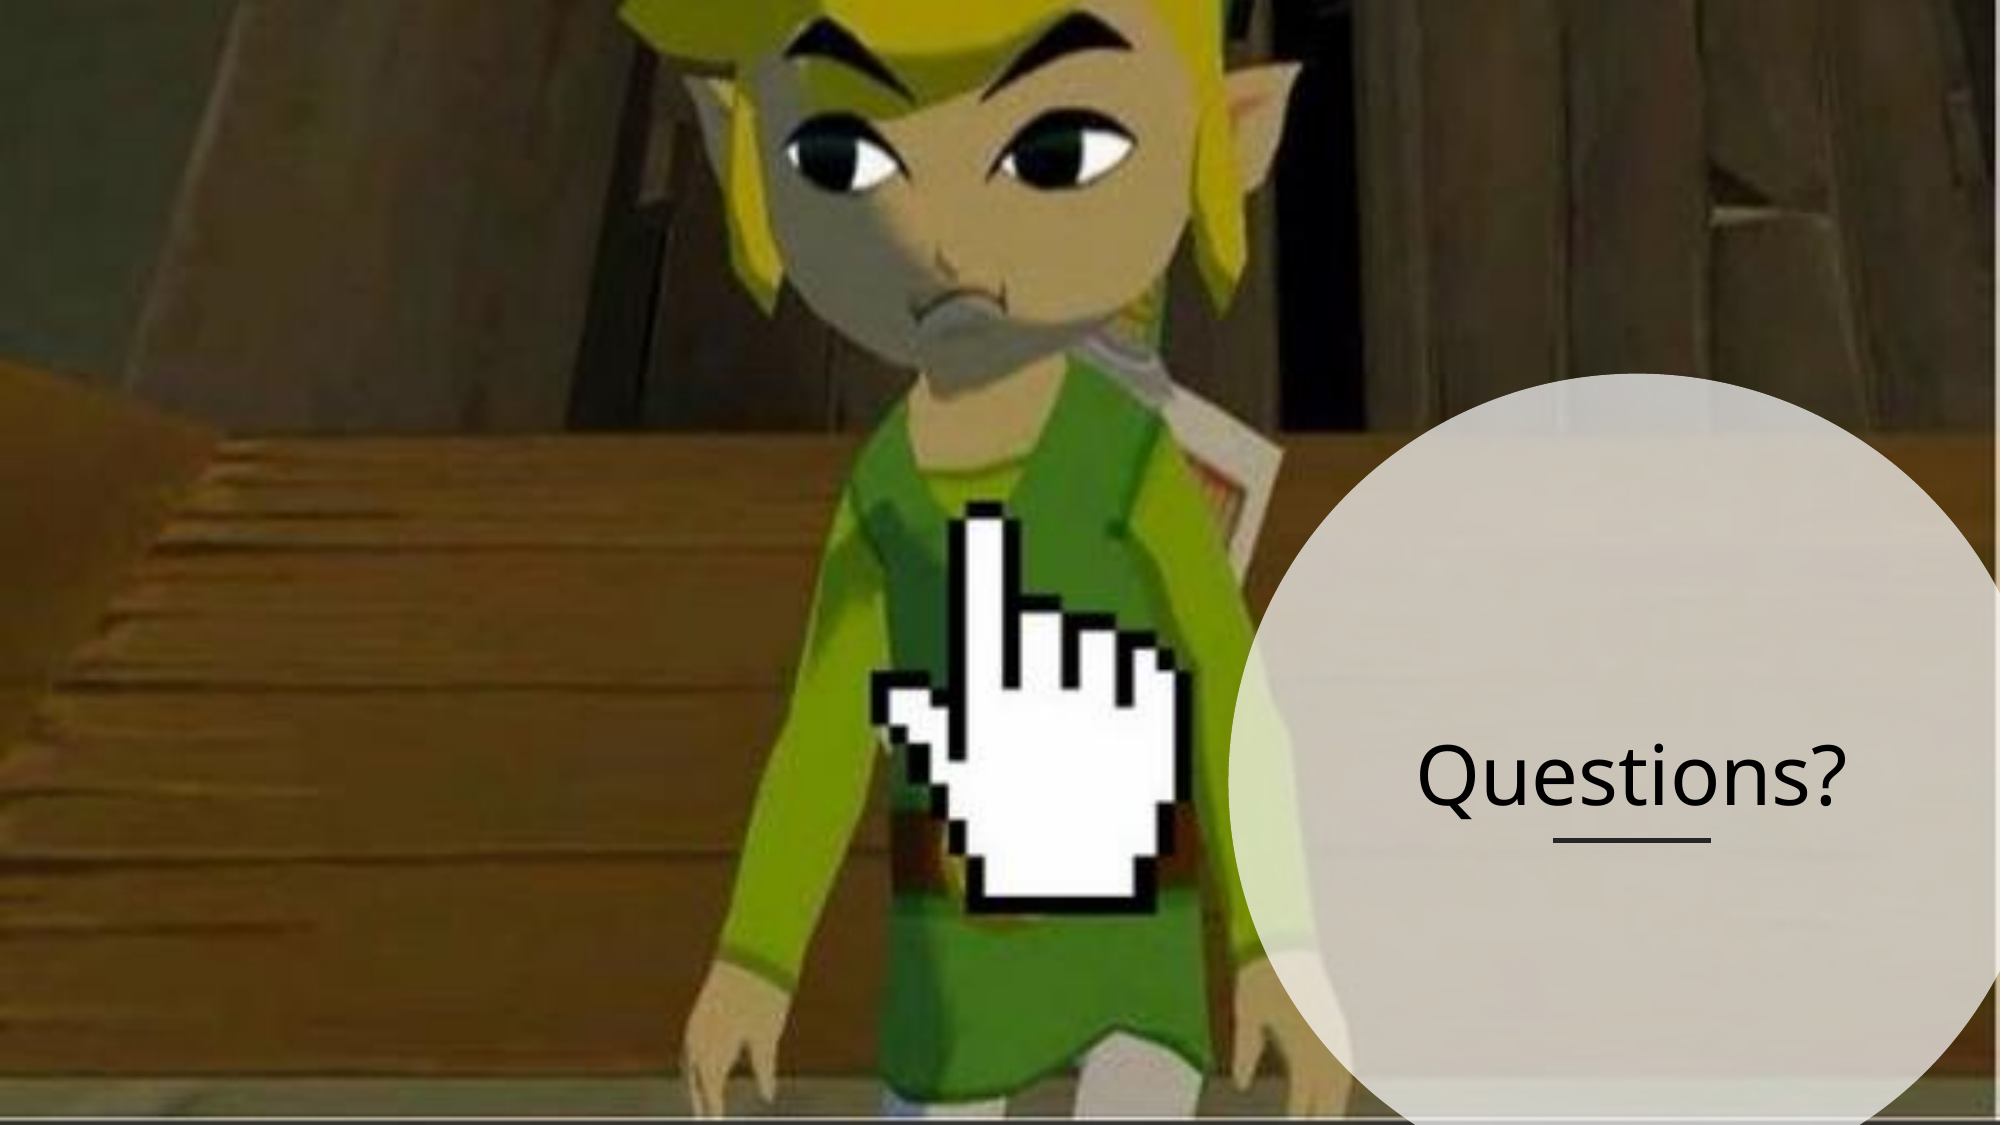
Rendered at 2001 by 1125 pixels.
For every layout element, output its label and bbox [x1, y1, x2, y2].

list [0, 0, 2000, 1125]
